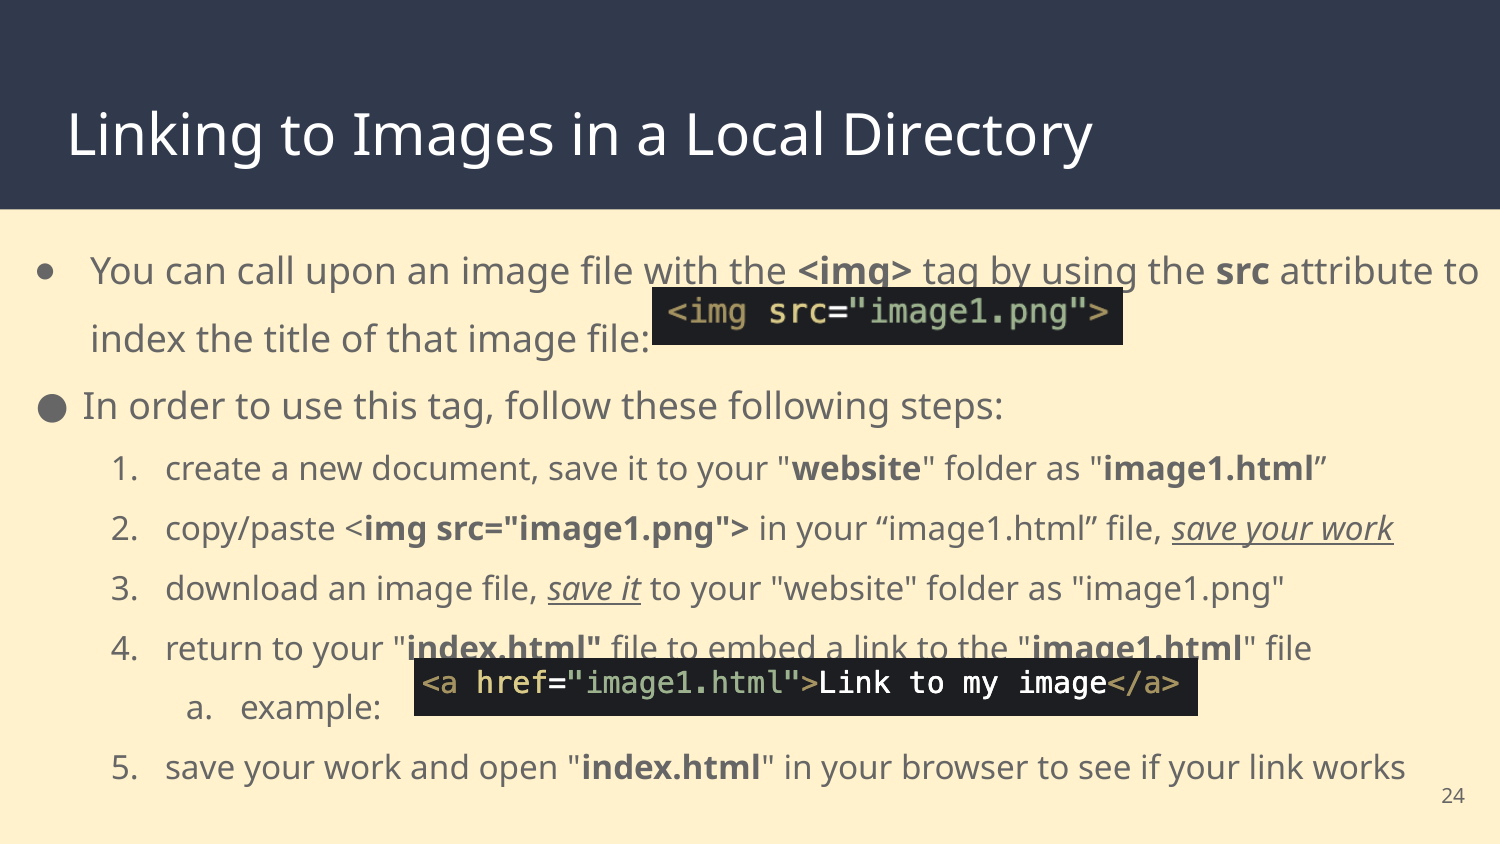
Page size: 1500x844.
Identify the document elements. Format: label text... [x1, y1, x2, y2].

slide_number ‹#› [1389, 764, 1480, 830]
list You can call upon an image file with the <img> tag by using the src attribute to index the title of that image file: In order to use this tag, follow these following steps: create a new document, save it to your "website" folder as "image1.html” copy/paste <img src="image1.png"> in your “image1.html” file, save your work download an image file, save it to your "website" folder as "image1.png" return to your "index.html" file to embed a link to the "image1.html" file example: save your work and open "index.html" in your browser to see if your link works [0, 209, 1500, 841]
picture [413, 657, 1198, 717]
picture [651, 286, 1124, 346]
title Linking to Images in a Local Directory [51, 82, 1449, 185]
